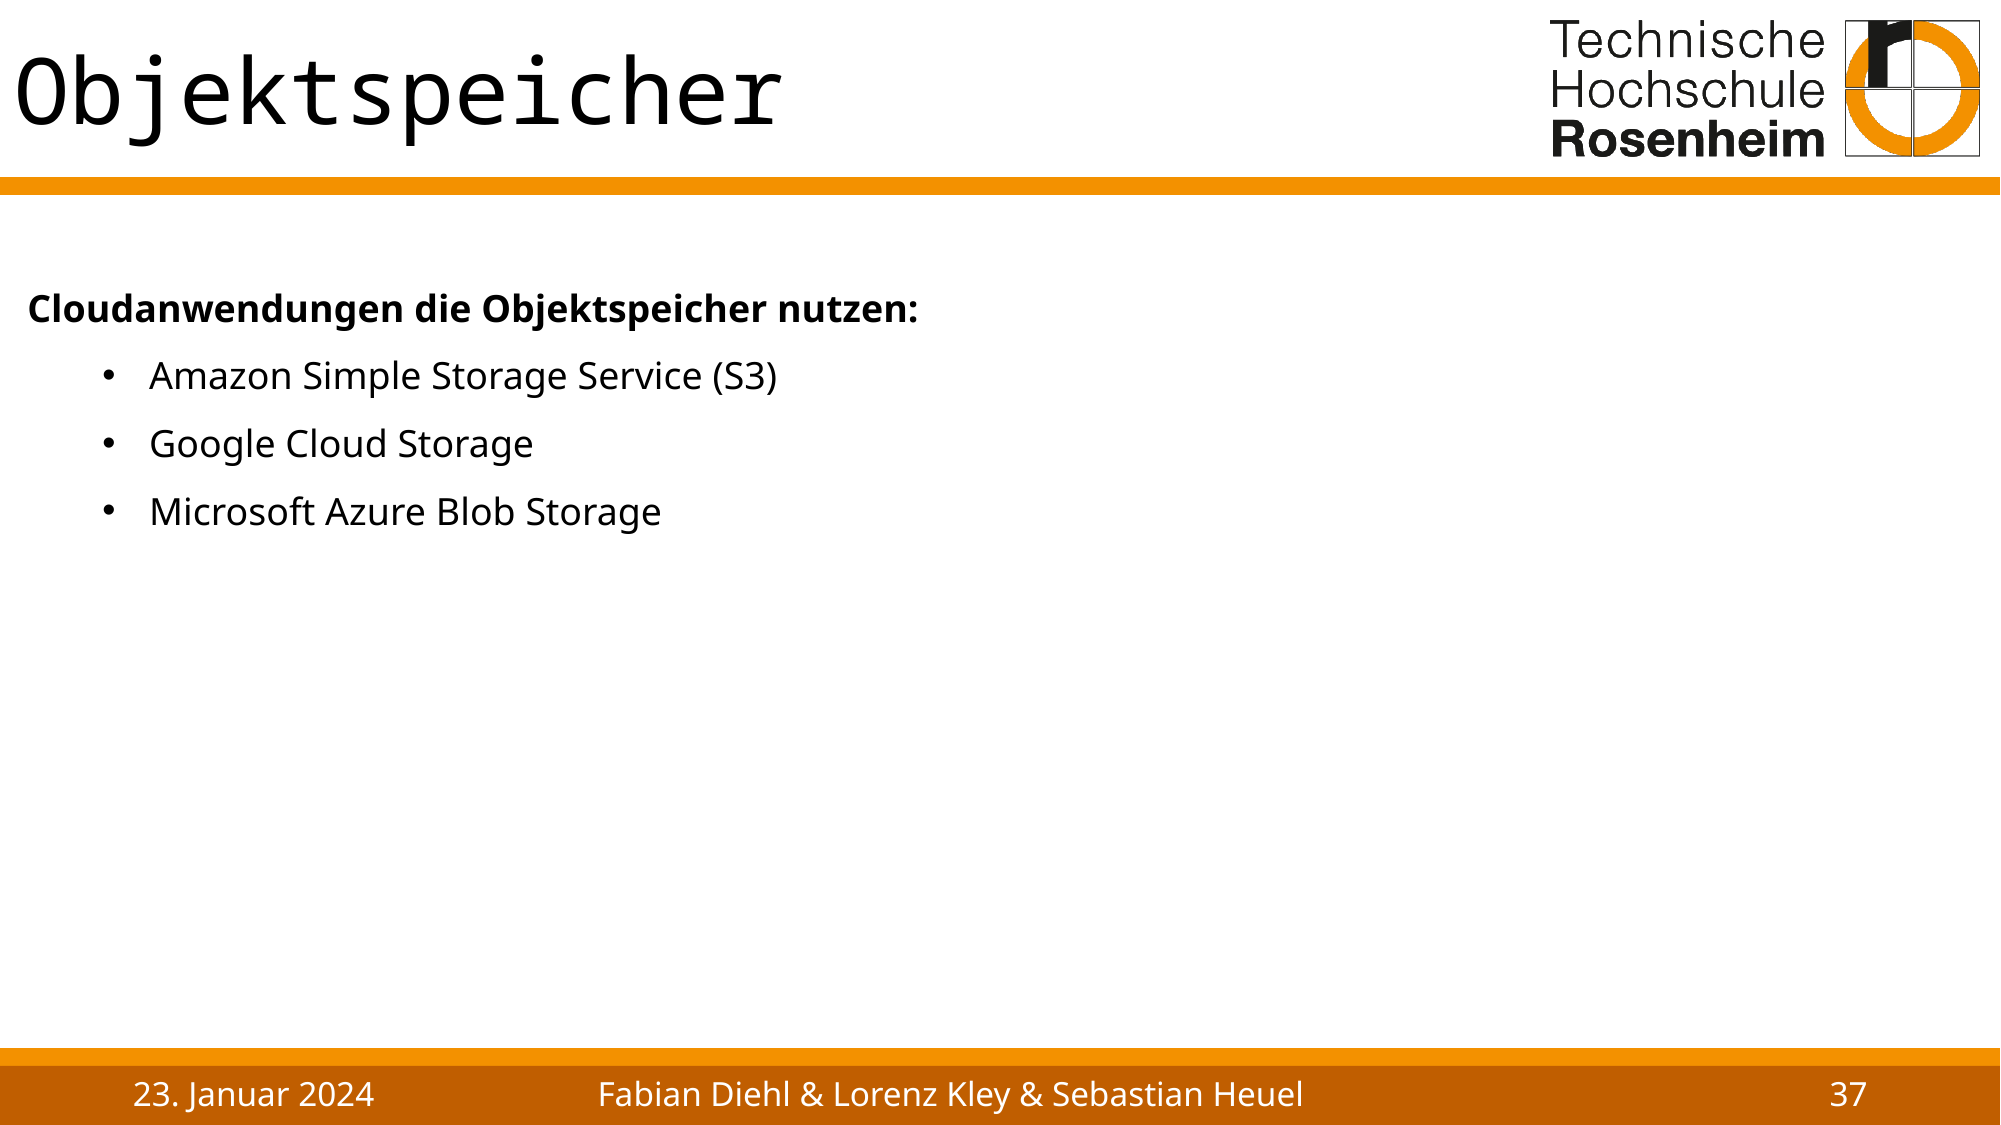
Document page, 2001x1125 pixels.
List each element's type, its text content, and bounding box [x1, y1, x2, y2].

slide_number 37 [1814, 1065, 1914, 1125]
text_box Cloudanwendungen die Objektspeicher nutzen: Amazon Simple Storage Service (S3) Google Cloud Storage Microsoft Azure Blob Storage [12, 255, 1153, 540]
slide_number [118, 1065, 569, 1125]
picture [1550, 20, 1980, 157]
footer Fabian Diehl & Lorenz Kley & Sebastian Heuel [582, 1065, 1385, 1125]
text_box Objektspeicher [0, 17, 1596, 150]
